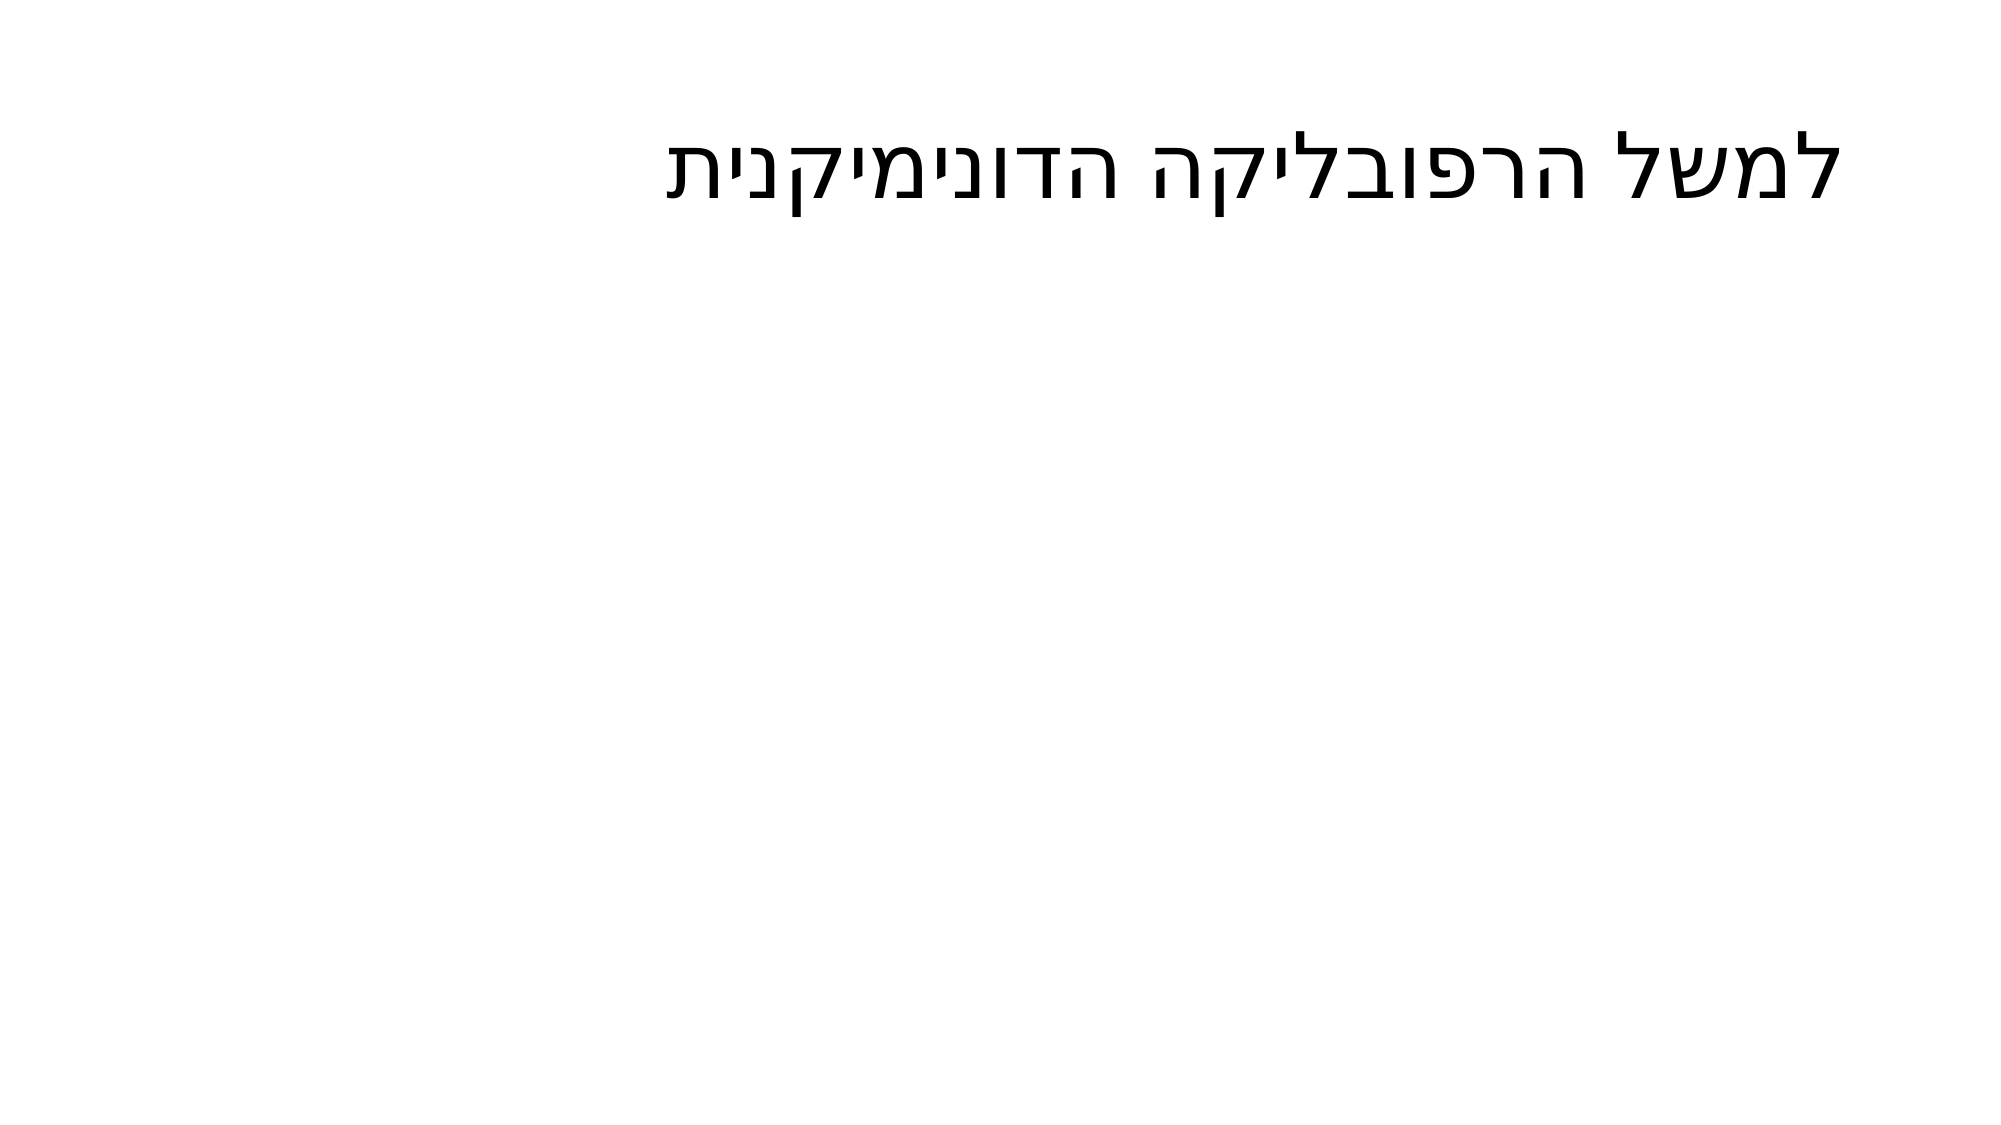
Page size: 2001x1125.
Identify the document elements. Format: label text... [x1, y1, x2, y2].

title למשל הרפובליקה הדונימיקנית [137, 59, 1863, 278]
